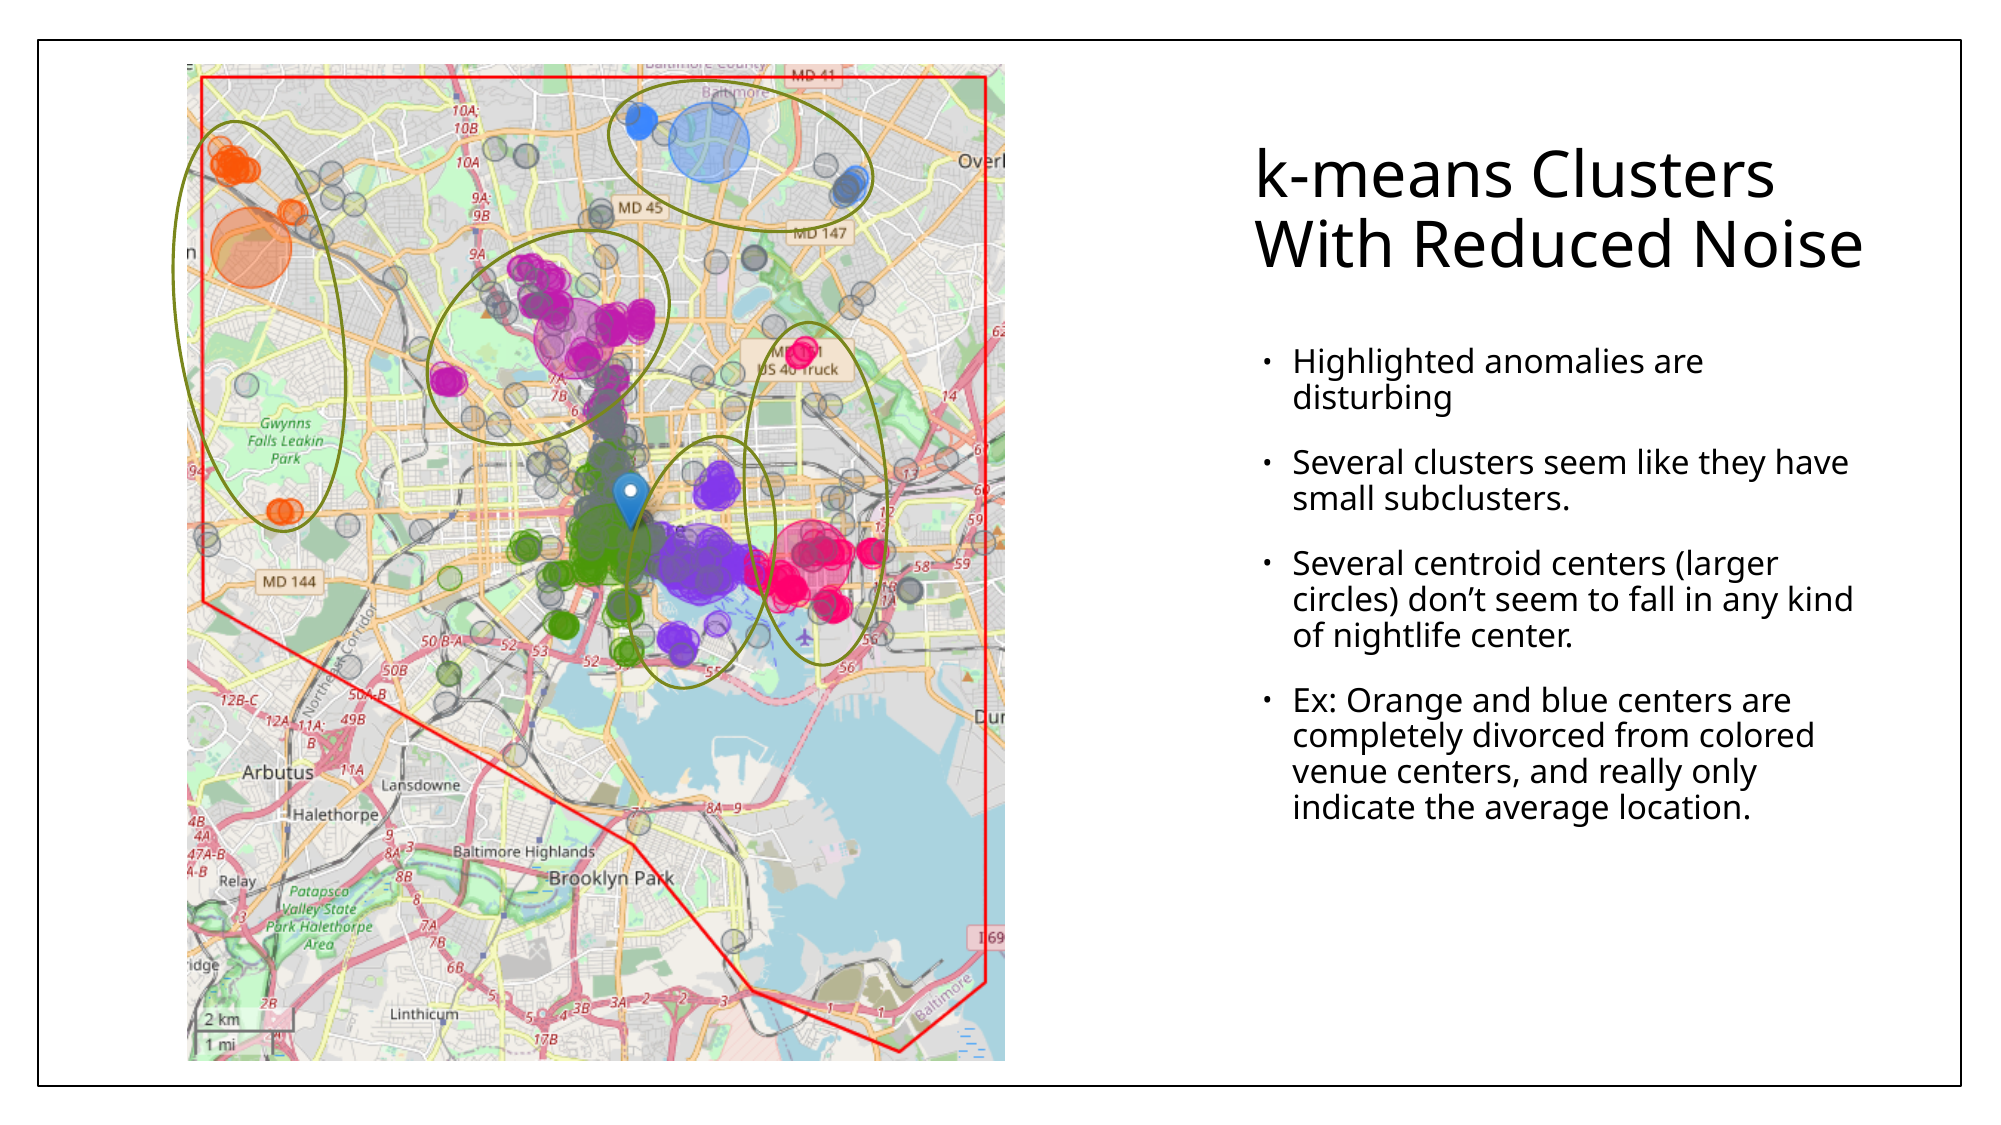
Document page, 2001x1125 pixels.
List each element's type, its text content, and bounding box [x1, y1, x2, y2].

picture [187, 64, 1005, 1061]
title k-means Clusters With Reduced Noise [1239, 99, 1882, 323]
text_box [171, 185, 181, 366]
list Highlighted anomalies are disturbing Several clusters seem like they have small subclusters. Several centroid centers (larger circles) don’t seem to fall in any kind of nightlife center. Ex: Orange and blue centers are completely divorced from colored venue centers, and really only indicate the average location. [1239, 337, 1882, 1000]
